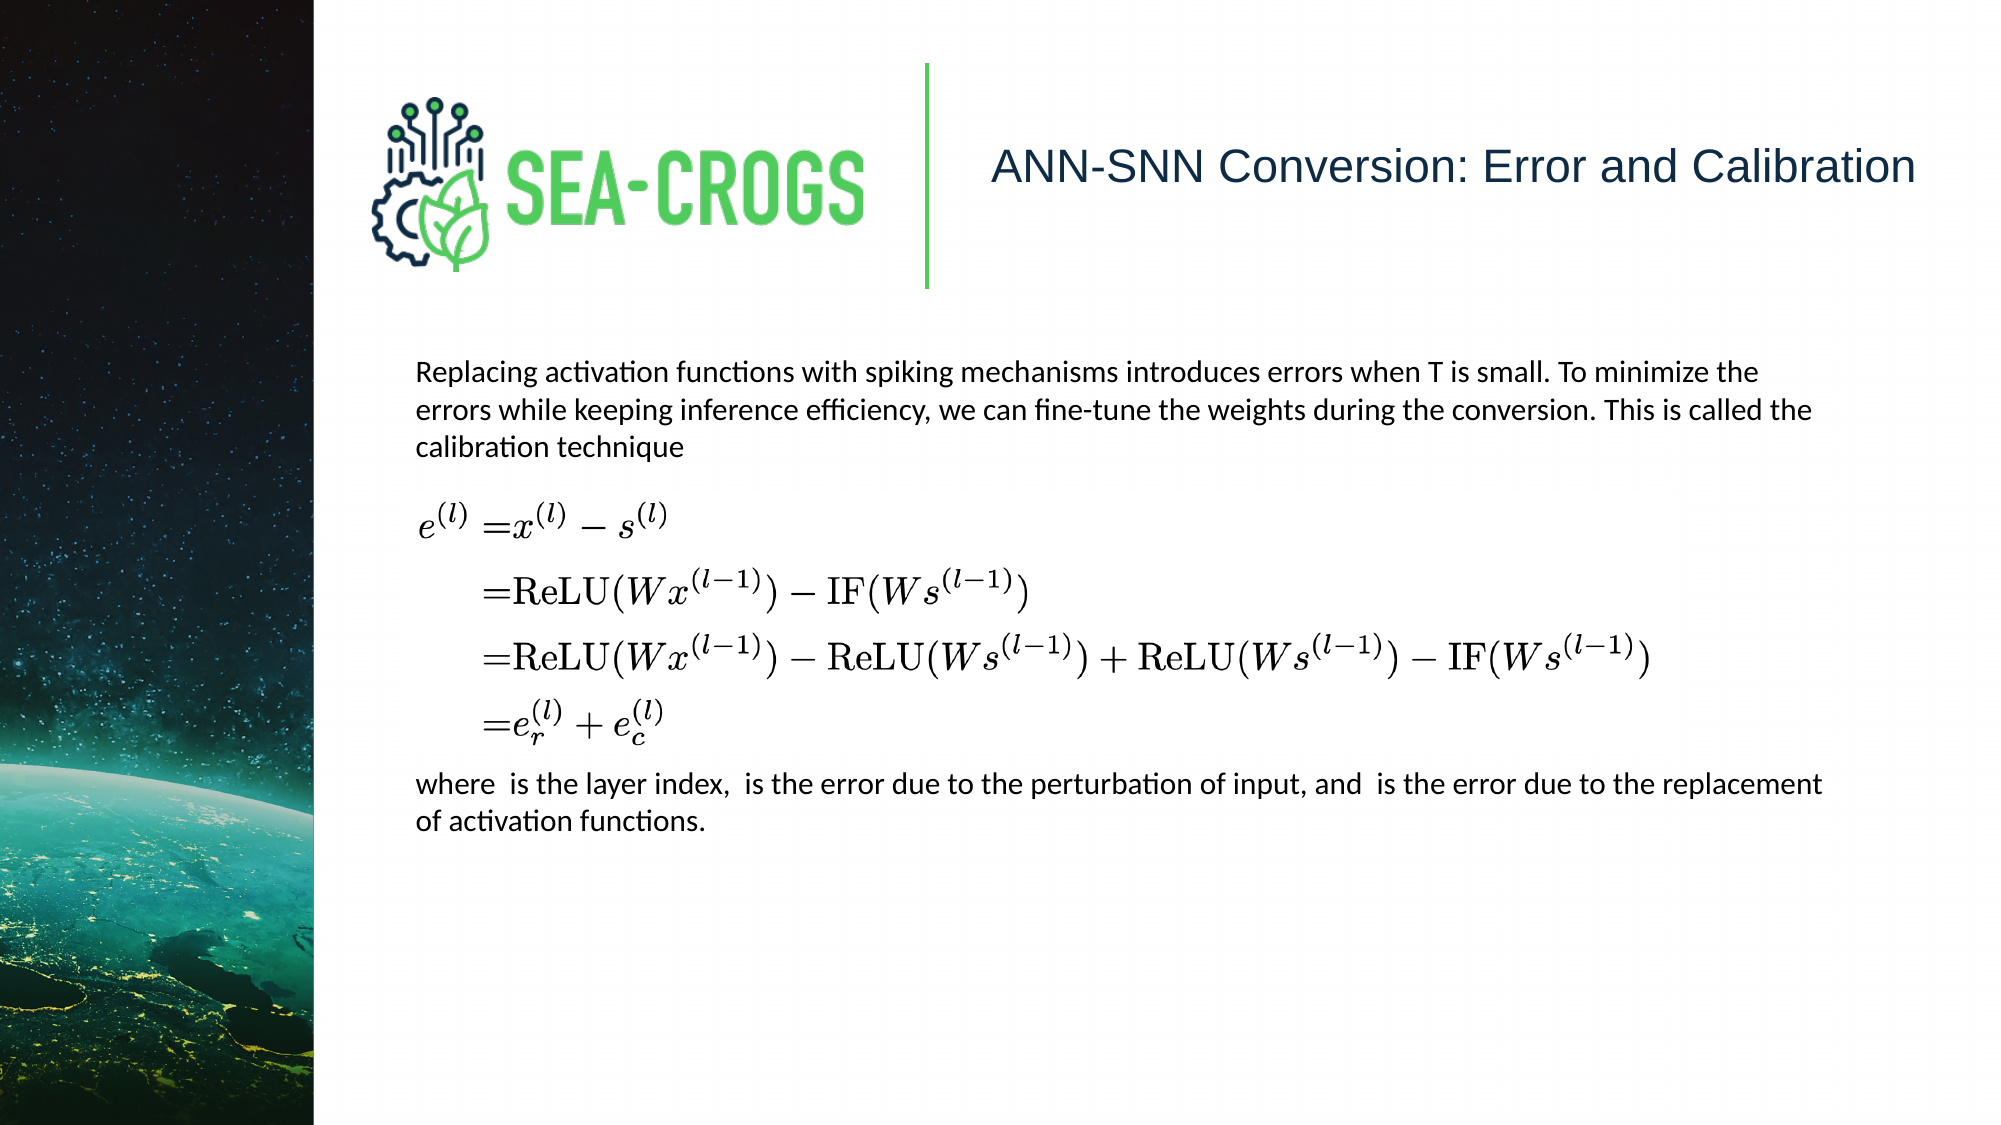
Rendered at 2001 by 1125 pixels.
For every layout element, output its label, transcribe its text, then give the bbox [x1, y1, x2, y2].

picture [0, 0, 2001, 1125]
title ANN-SNN Conversion: Error and Calibration [991, 135, 1928, 193]
